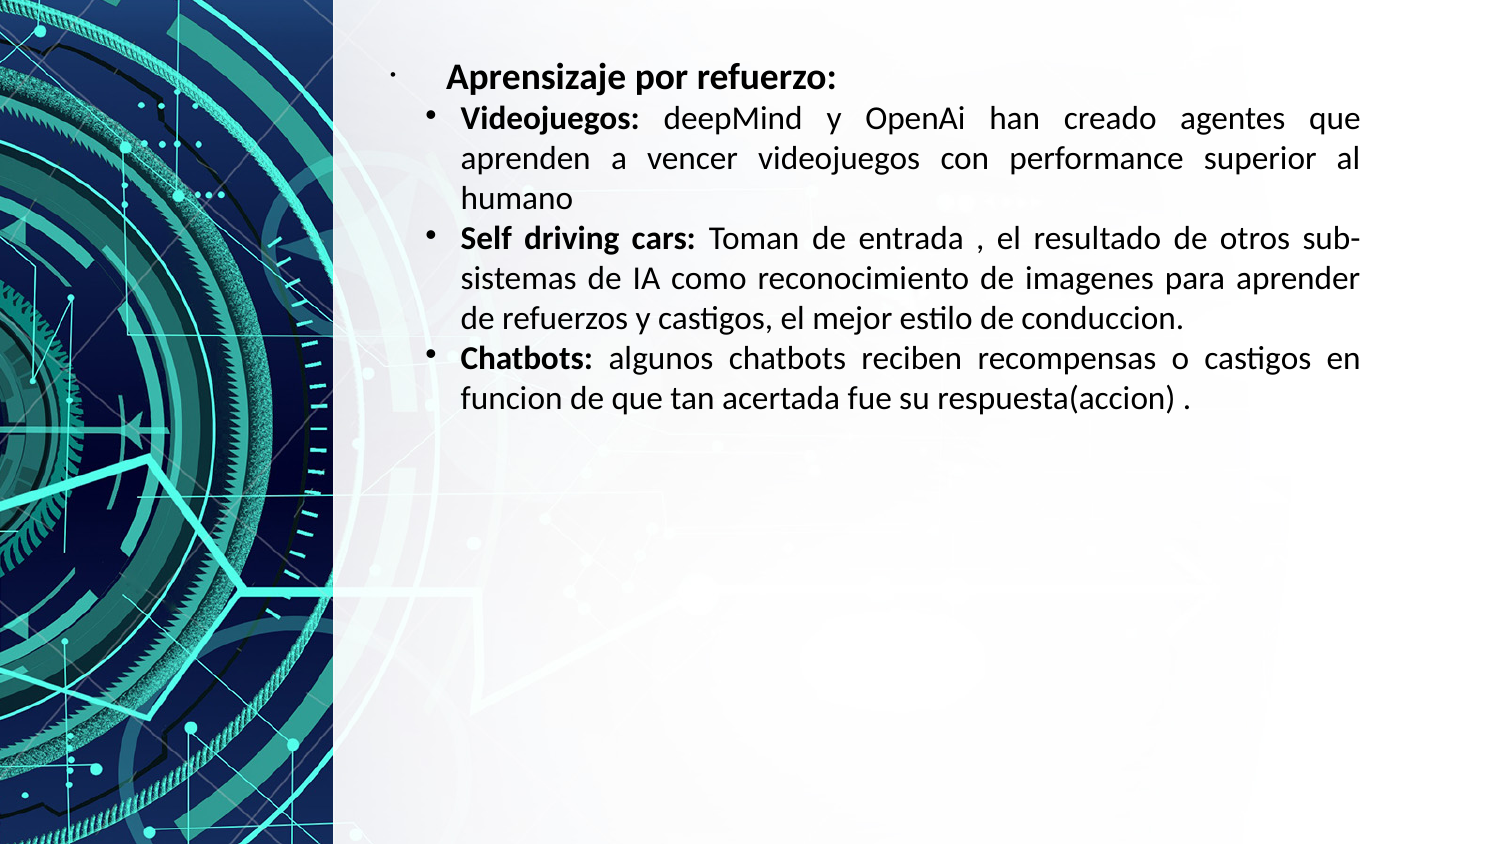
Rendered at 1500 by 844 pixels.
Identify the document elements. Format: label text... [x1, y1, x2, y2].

picture [0, 0, 1500, 844]
text_box Aprensizaje por refuerzo: Videojuegos: deepMind y OpenAi han creado agentes que aprenden a vencer videojuegos con performance superior al humano Self driving cars: Toman de entrada , el resultado de otros sub-sistemas de IA como reconocimiento de imagenes para aprender de refuerzos y castigos, el mejor estilo de conduccion. Chatbots: algunos chatbots reciben recompensas o castigos en funcion de que tan acertada fue su respuesta(accion) . [374, 44, 1377, 645]
